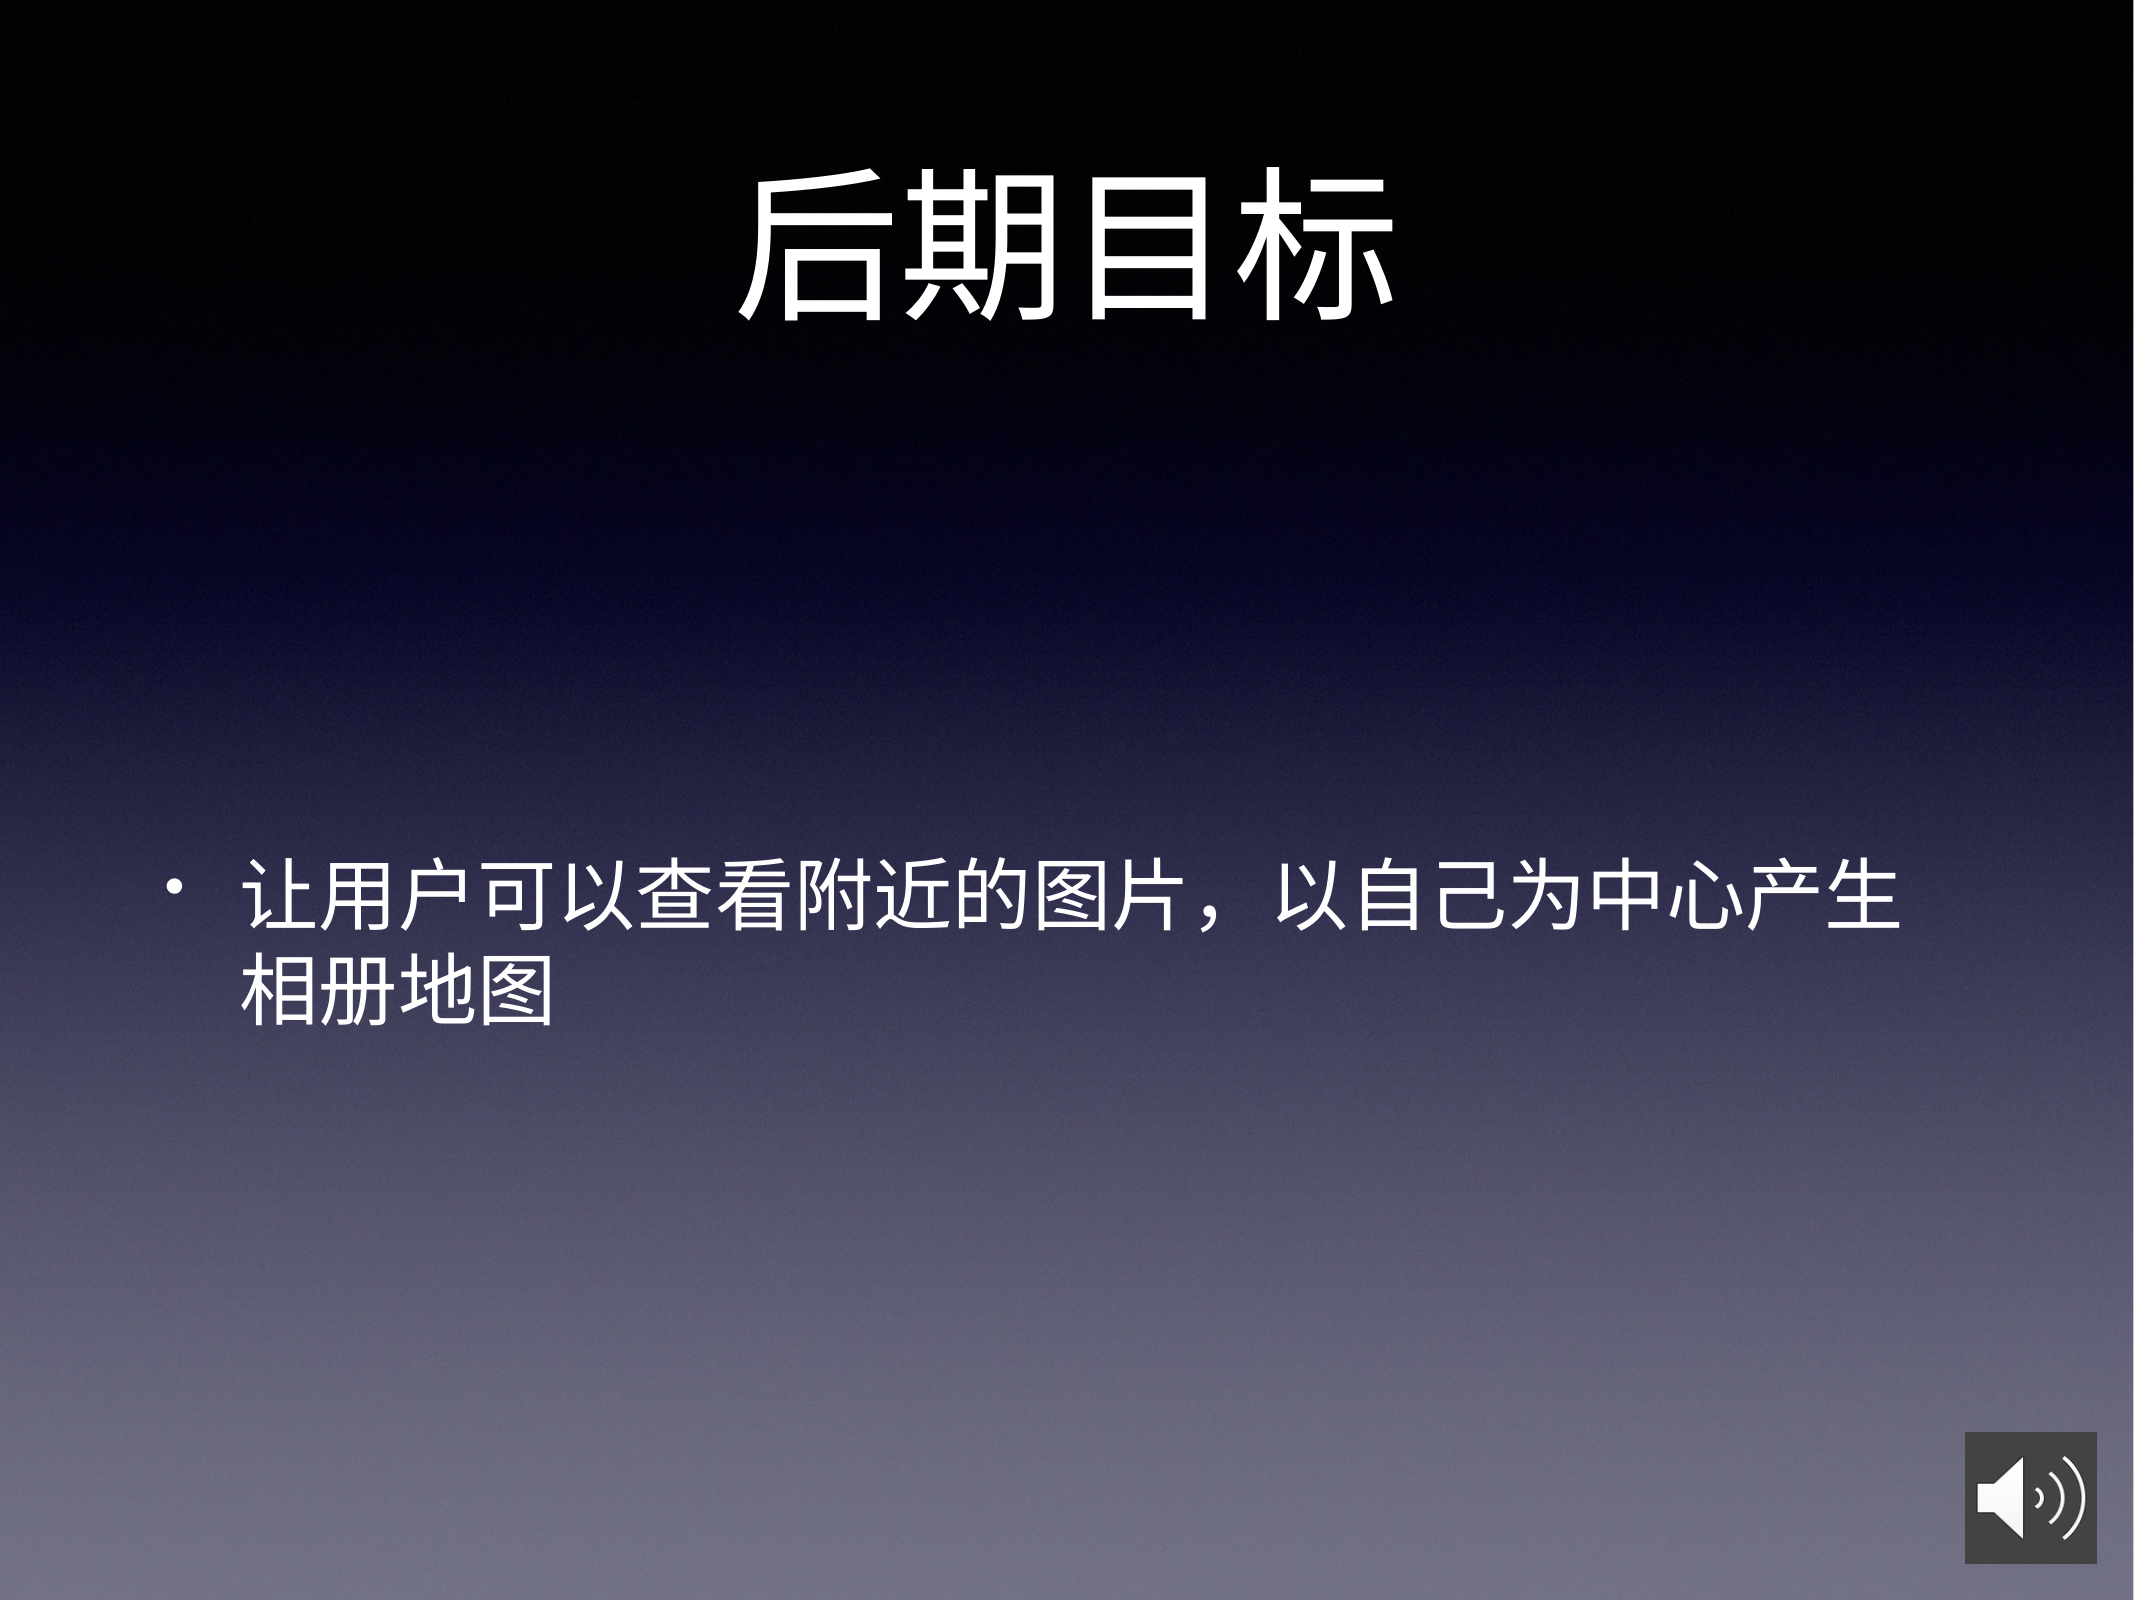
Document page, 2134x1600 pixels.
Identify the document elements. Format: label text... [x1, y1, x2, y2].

picture [0, 0, 2134, 1600]
list 让用户可以查看附近的图片，以自己为中心产生相册地图 [155, 424, 1978, 1457]
title 后期目标 [155, 66, 1978, 416]
